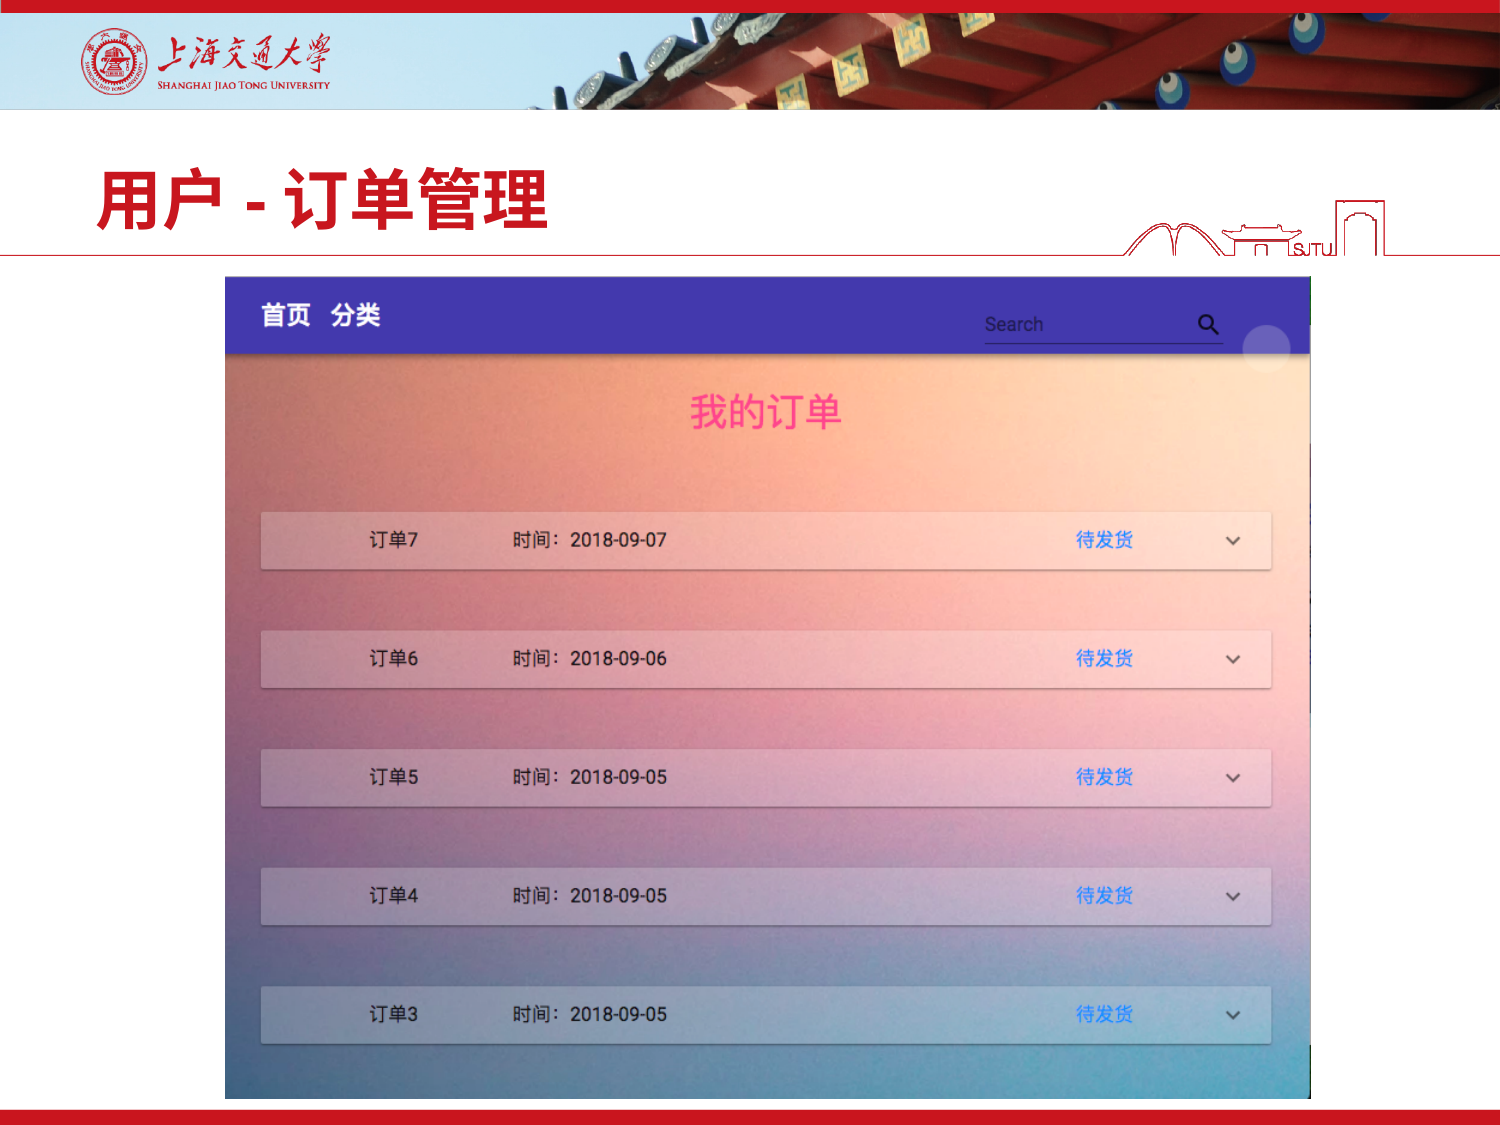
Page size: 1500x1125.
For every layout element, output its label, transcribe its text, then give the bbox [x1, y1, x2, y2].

title 用户-订单管理 [81, 160, 1455, 255]
picture [0, 0, 1500, 110]
picture [225, 276, 1311, 1099]
picture [0, 200, 1500, 256]
